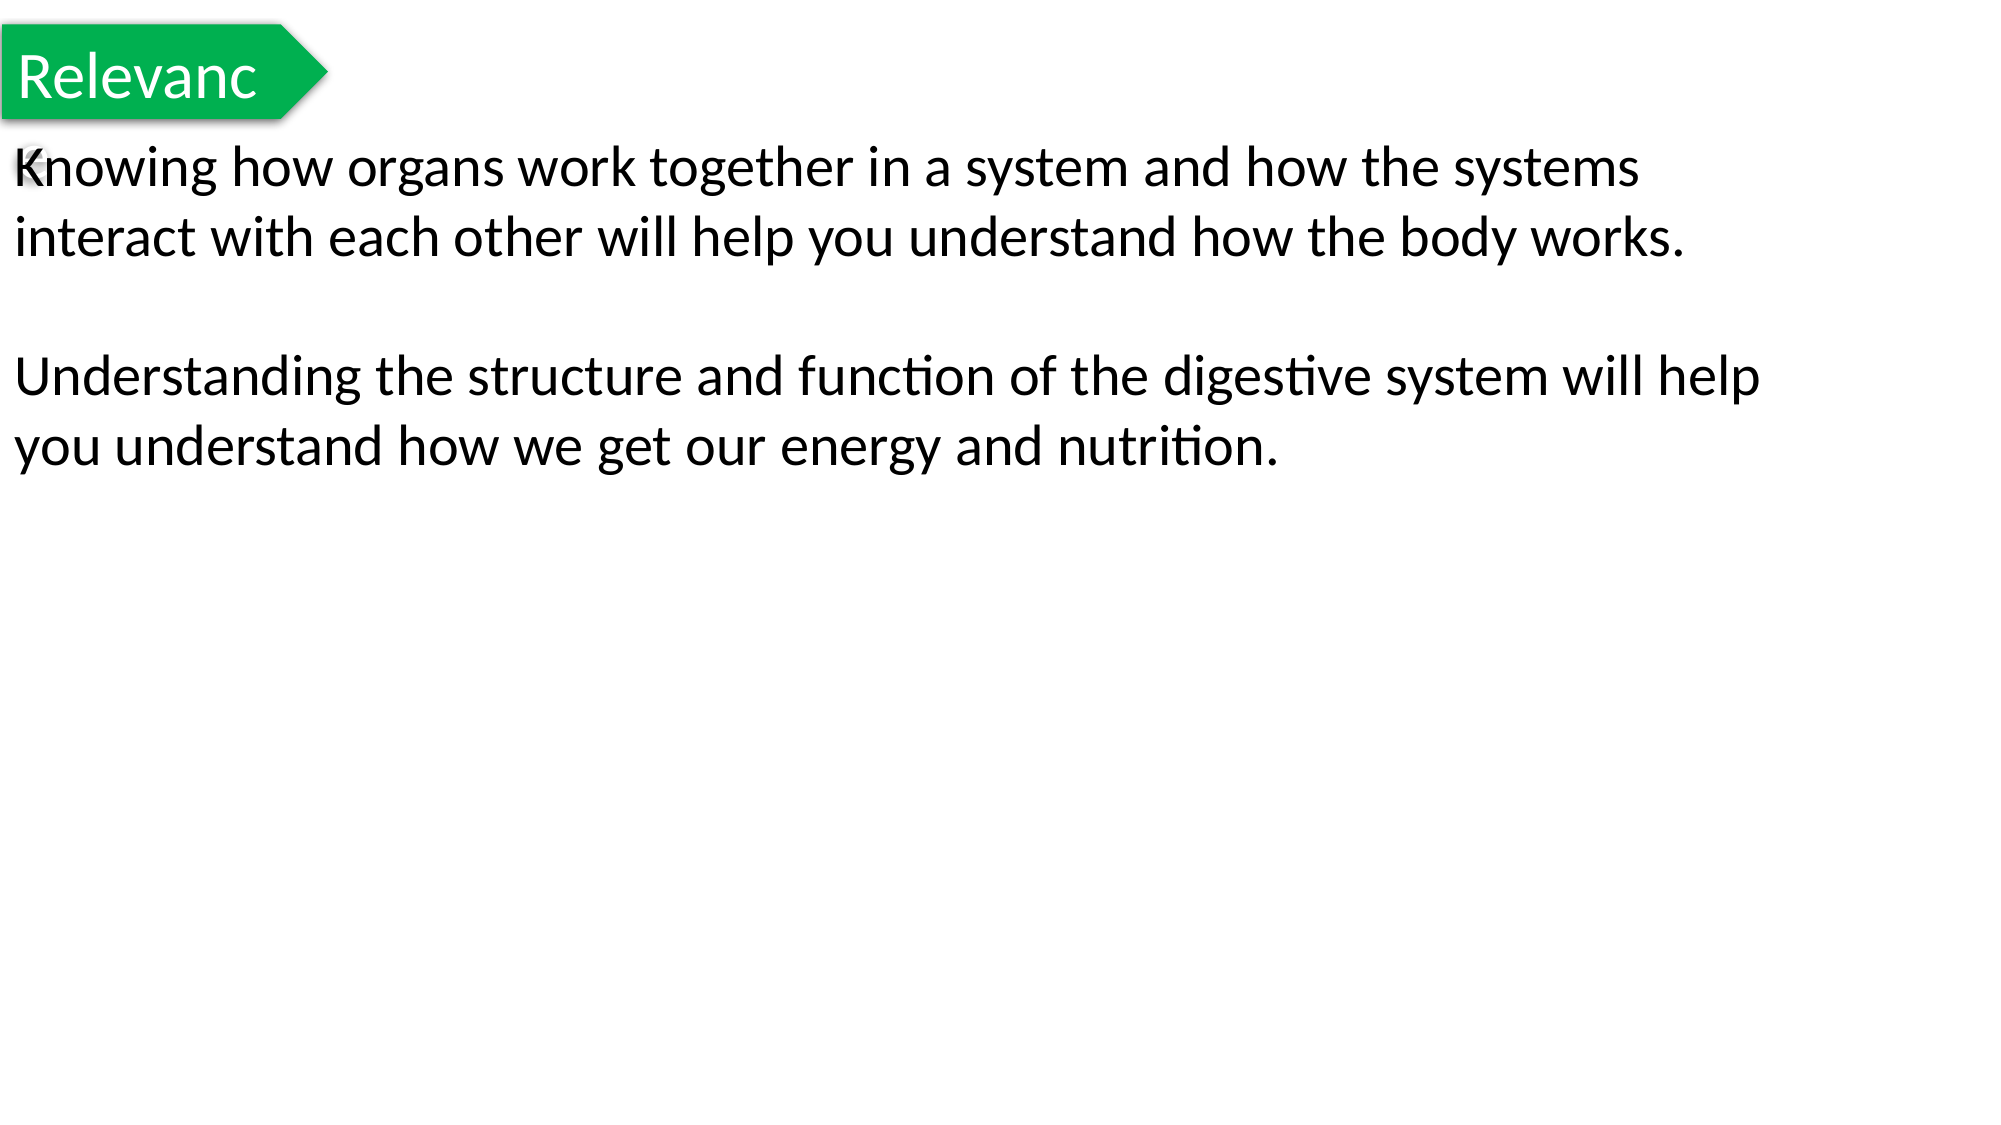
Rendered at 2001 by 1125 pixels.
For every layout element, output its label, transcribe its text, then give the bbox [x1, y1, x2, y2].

text_box Knowing how organs work together in a system and how the systems interact with each other will help you understand how the body works. Understanding the structure and function of the digestive system will help you understand how we get our energy and nutrition. [0, 120, 1812, 485]
text_box Relevance [2, 24, 329, 119]
